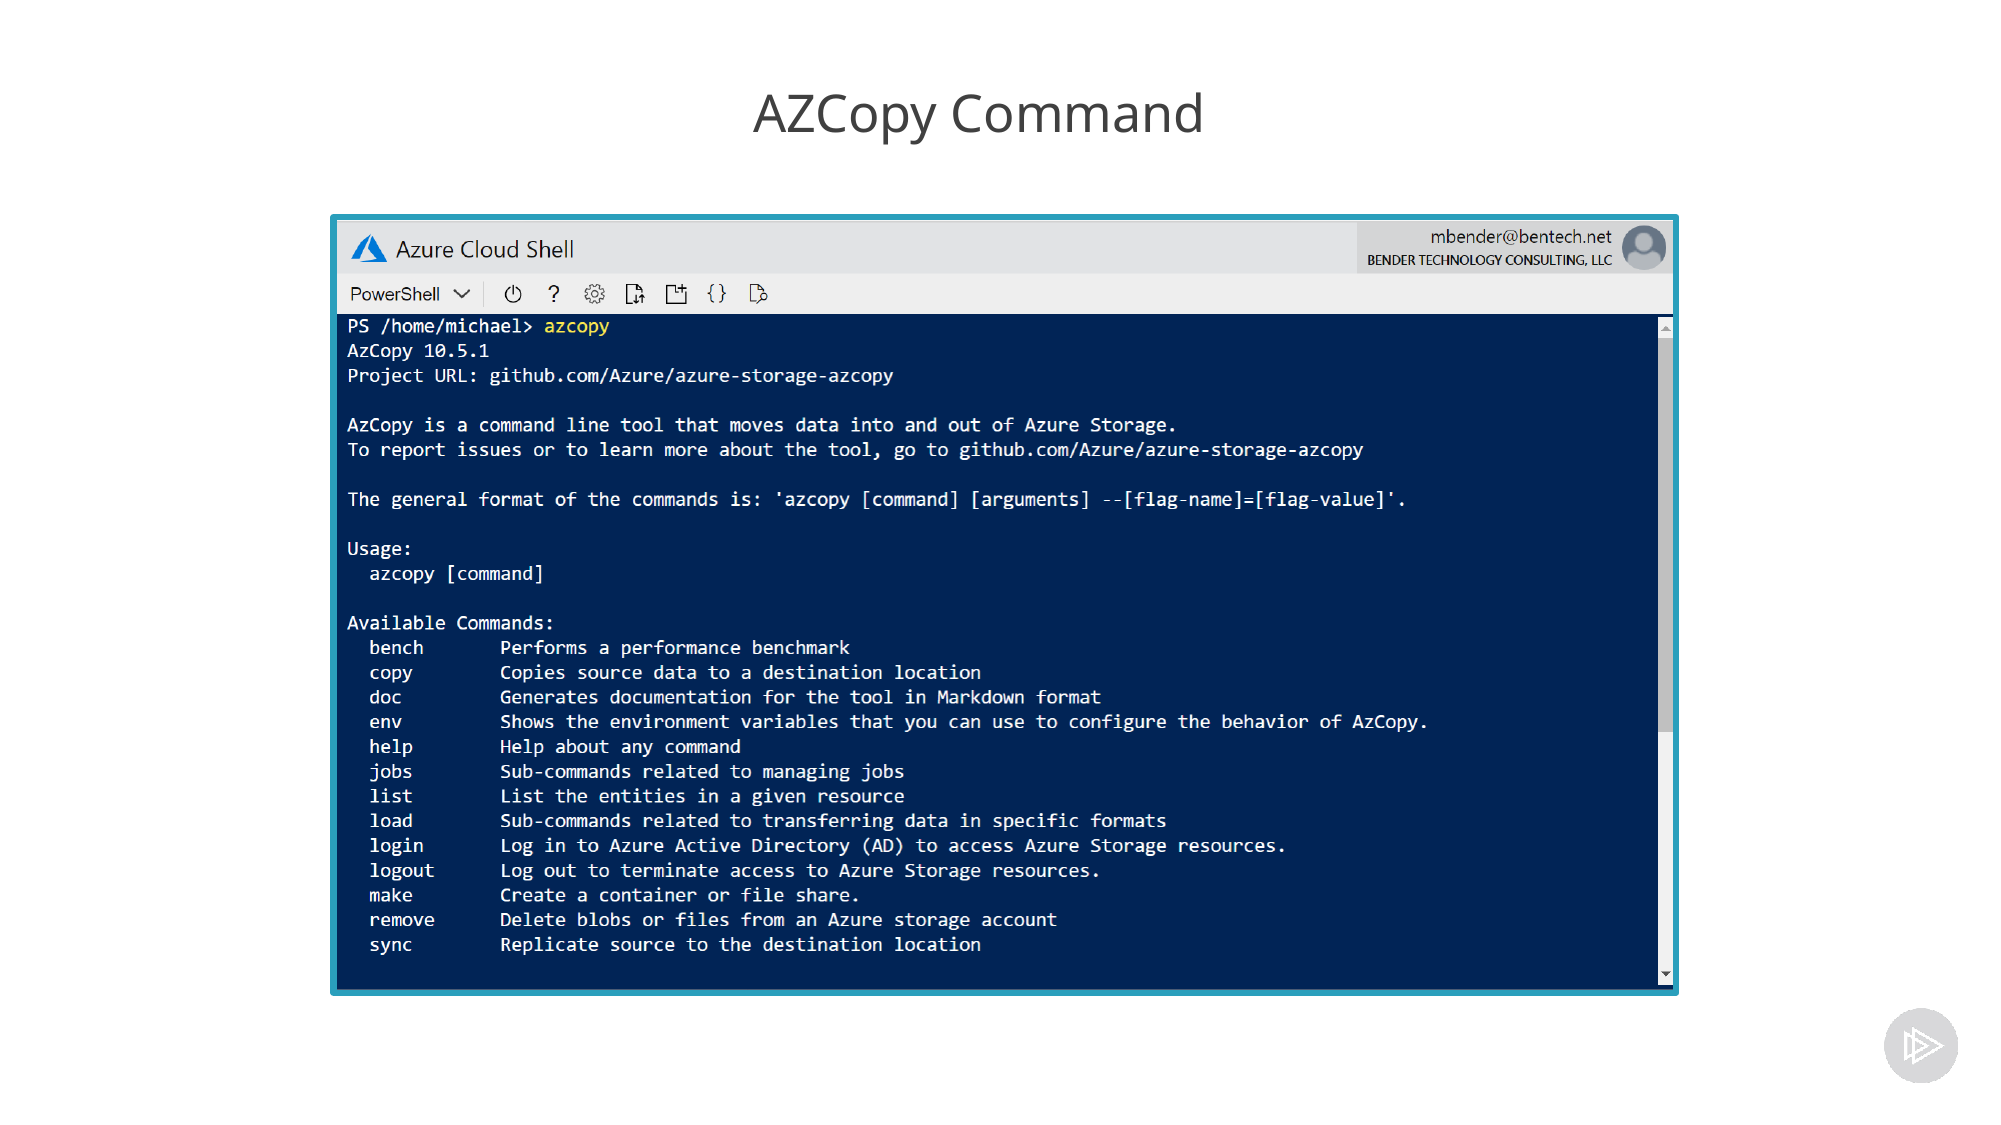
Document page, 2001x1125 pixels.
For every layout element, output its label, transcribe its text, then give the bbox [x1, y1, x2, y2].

picture [336, 219, 1674, 990]
title AZCopy Command [115, 82, 1885, 155]
